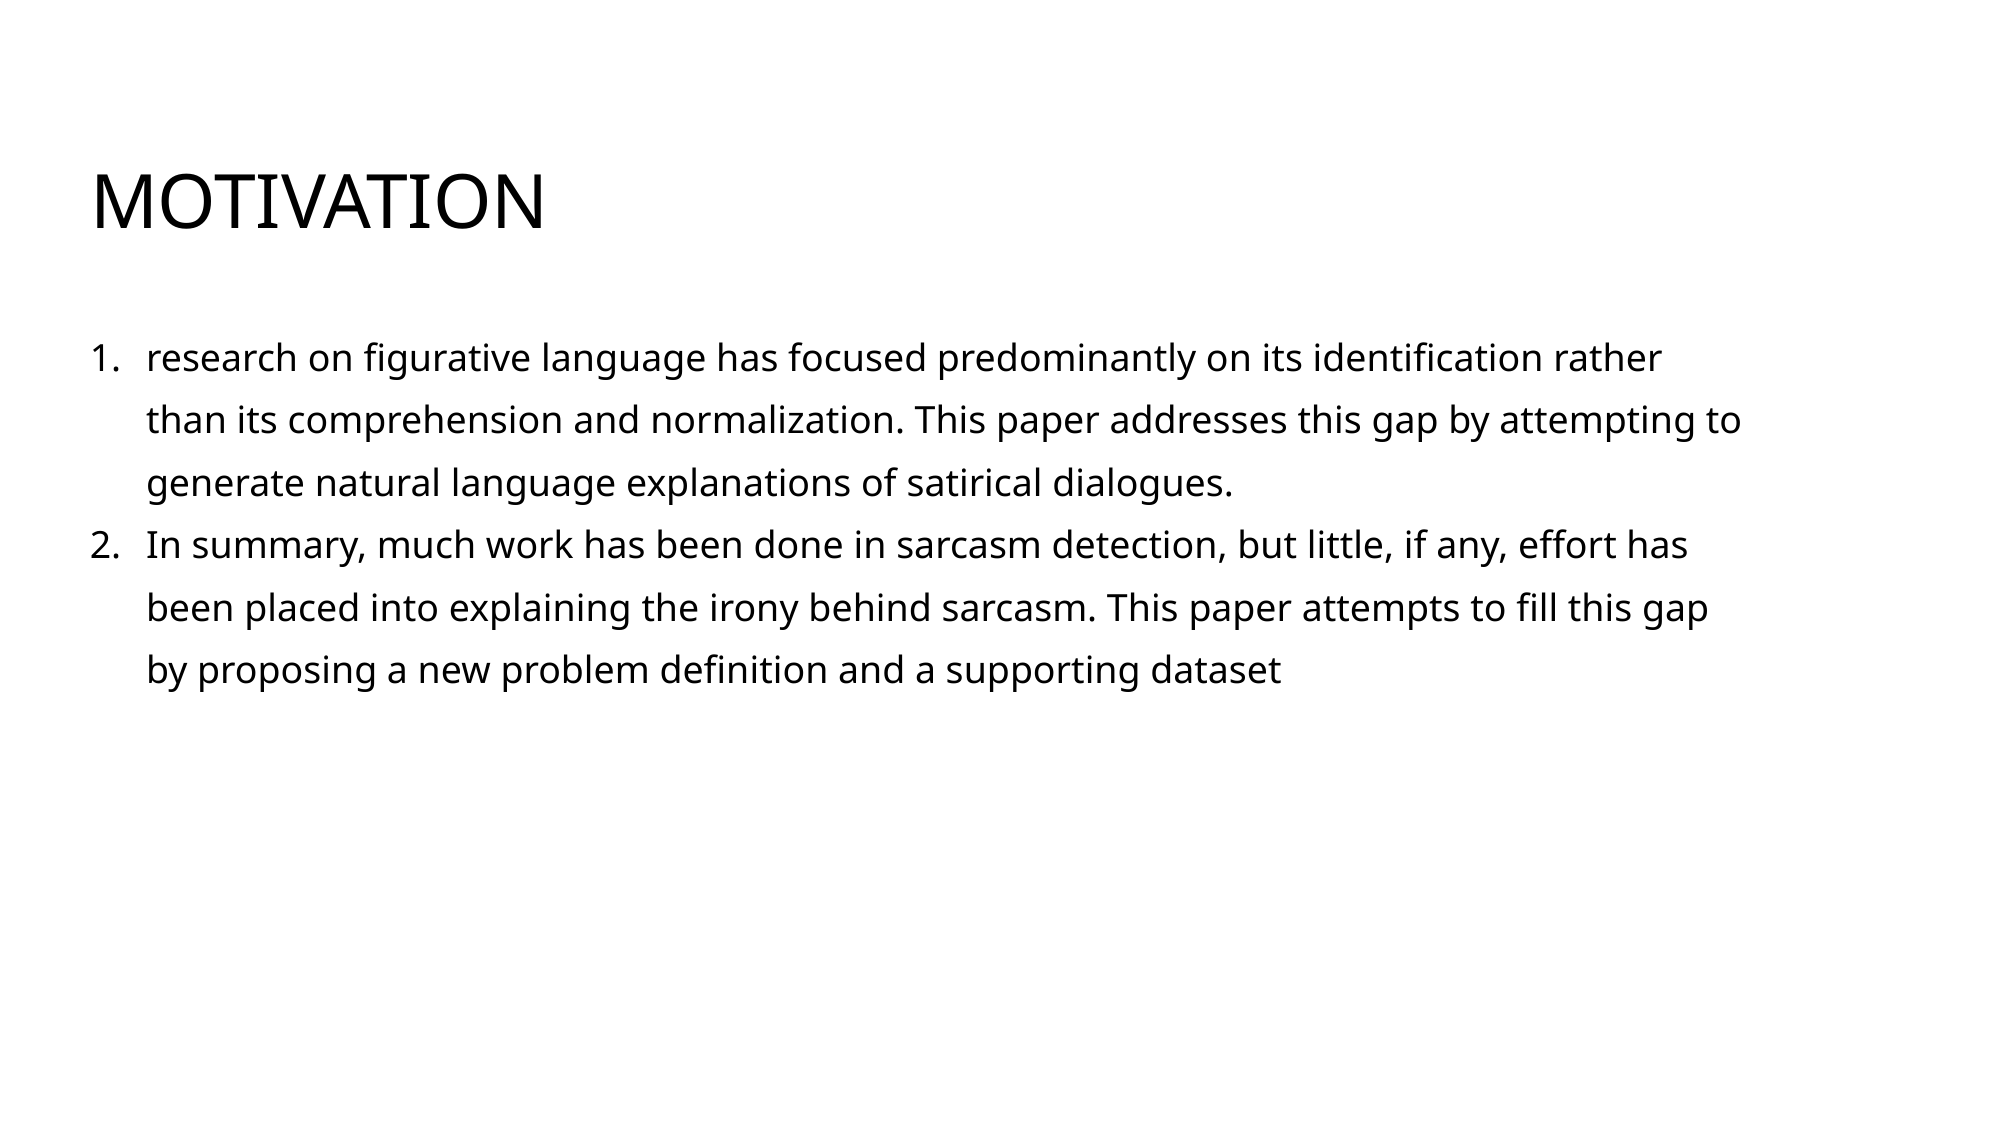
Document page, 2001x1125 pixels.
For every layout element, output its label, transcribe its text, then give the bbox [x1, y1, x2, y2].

title Motivation [75, 85, 1300, 306]
list research on figurative language has focused predominantly on its identification rather than its comprehension and normalization. This paper addresses this gap by attempting to generate natural language explanations of satirical dialogues. In summary, much work has been done in sarcasm detection, but little, if any, effort has been placed into explaining the irony behind sarcasm. This paper attempts to fill this gap by proposing a new problem definition and a supporting dataset [75, 316, 1761, 975]
